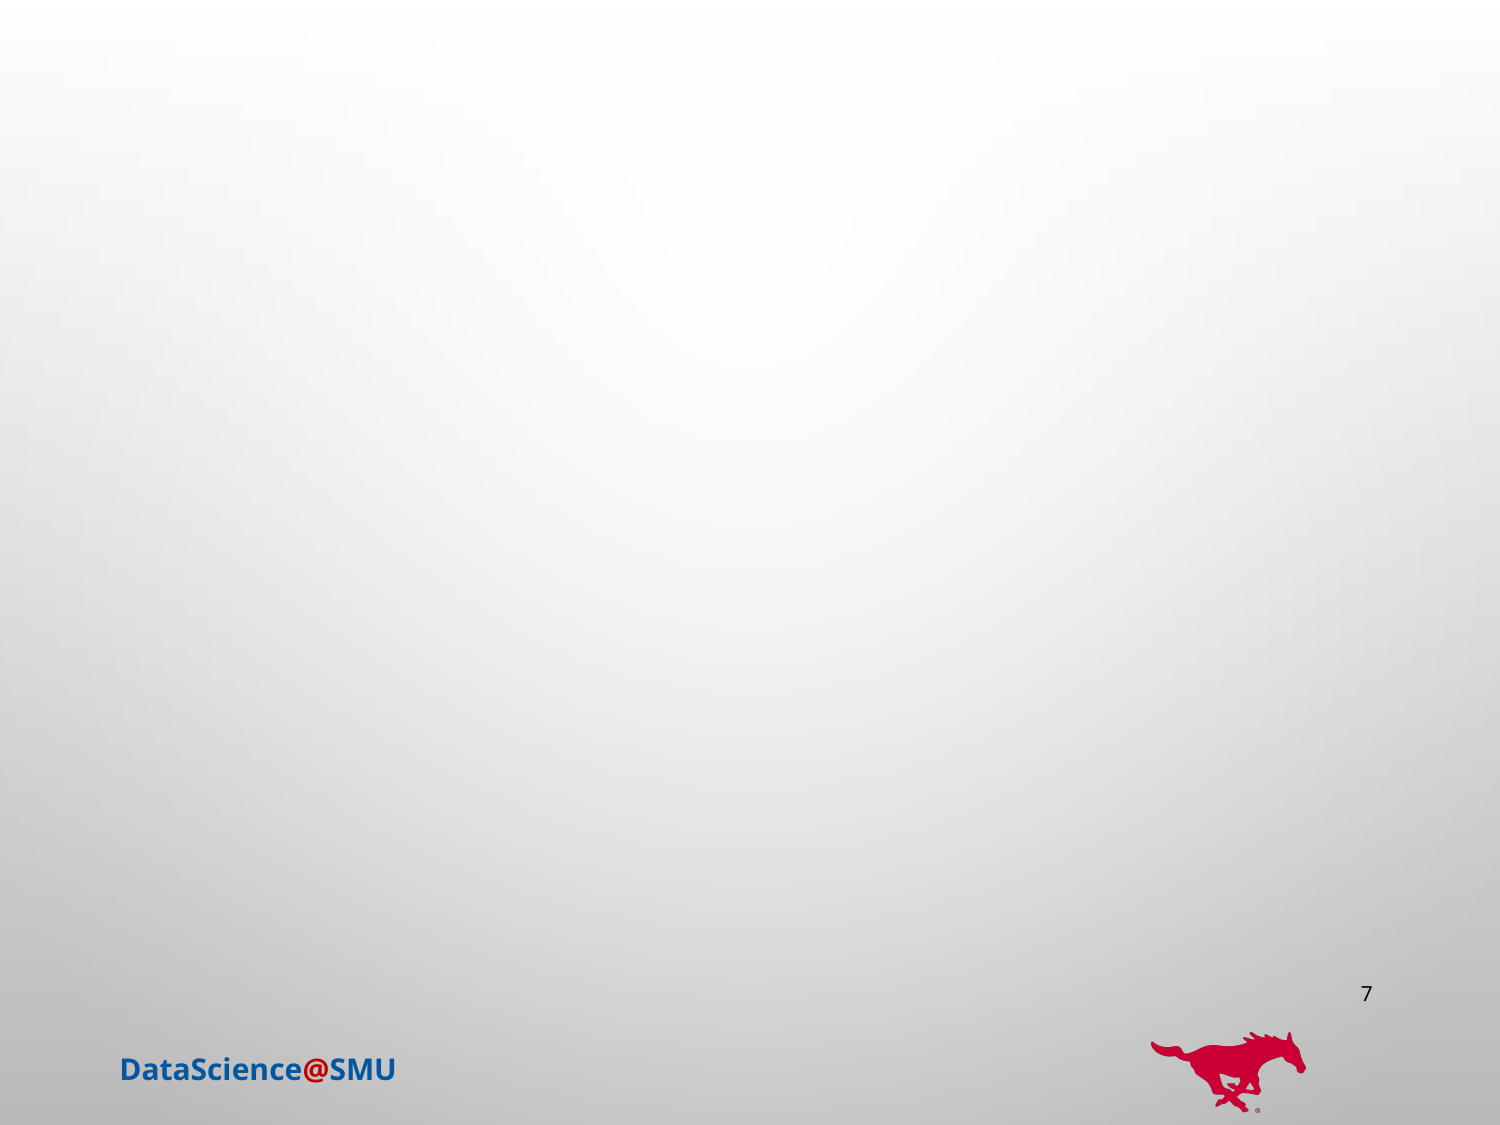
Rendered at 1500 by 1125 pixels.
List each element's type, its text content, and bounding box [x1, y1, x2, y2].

slide_number 7 [1293, 965, 1388, 1025]
picture [0, 0, 1500, 1125]
